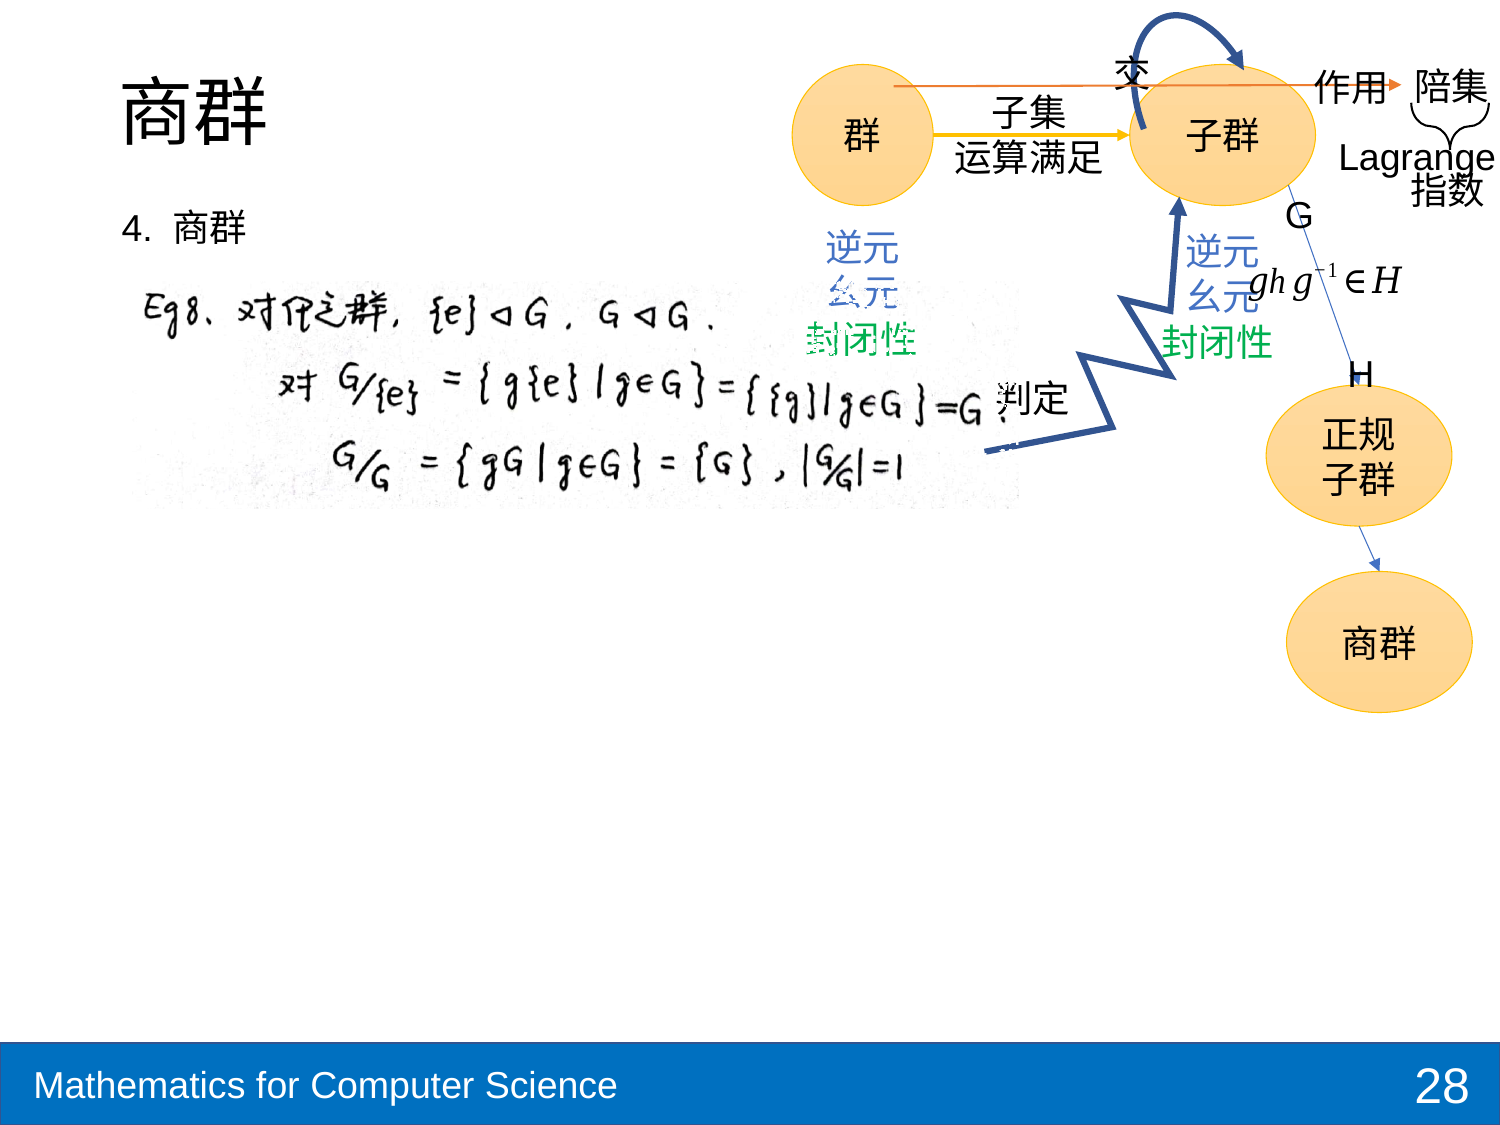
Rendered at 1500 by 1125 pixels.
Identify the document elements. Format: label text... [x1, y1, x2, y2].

title 商群 [103, 59, 789, 171]
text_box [789, 11, 1500, 713]
text_box 4. 商群 [106, 196, 263, 257]
slide_number 28 [1147, 1054, 1485, 1114]
picture [132, 281, 1019, 509]
